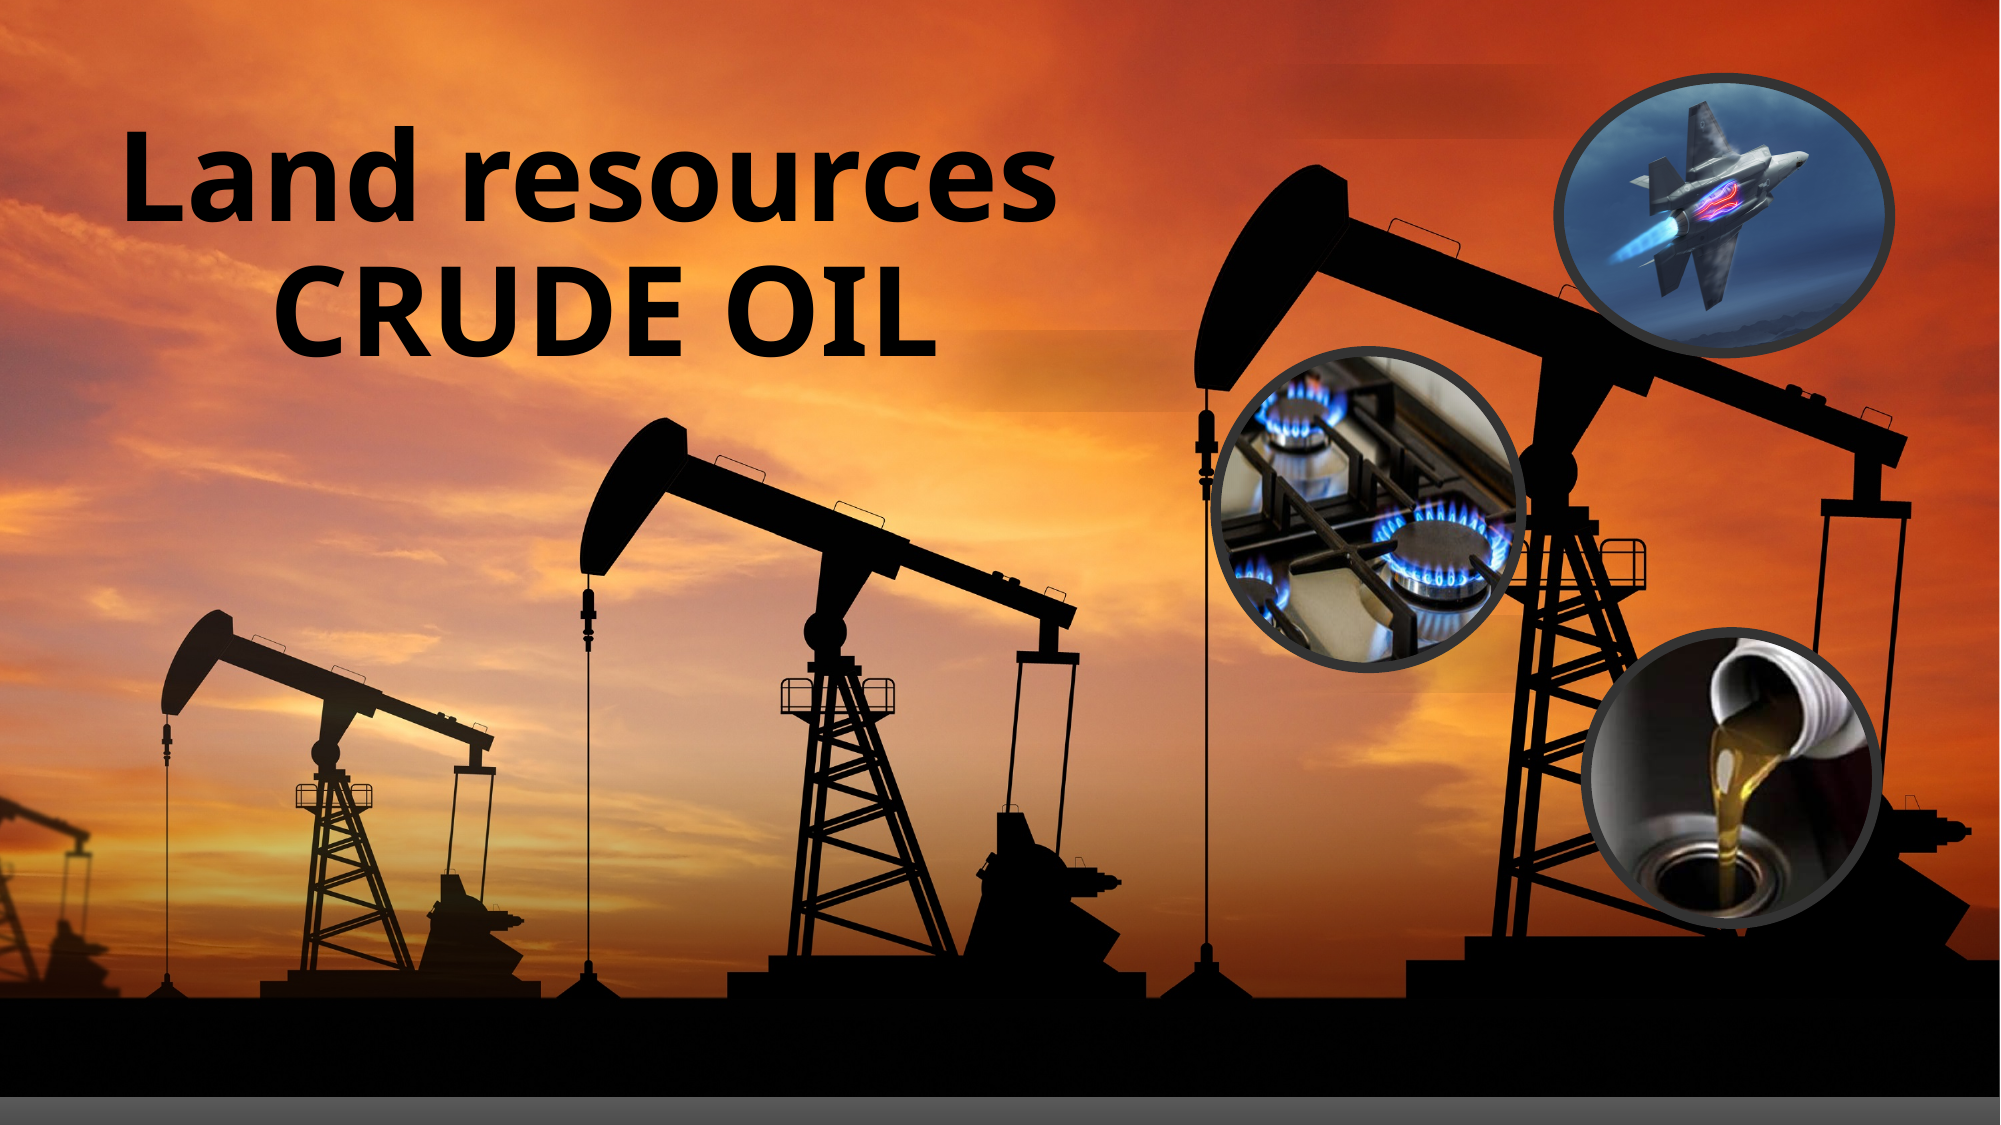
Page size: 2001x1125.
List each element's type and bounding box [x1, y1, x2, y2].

picture [1558, 77, 1890, 354]
picture [1585, 632, 1878, 924]
list [0, 0, 2000, 1097]
text_box [0, 1097, 2000, 1125]
picture [1215, 351, 1522, 668]
